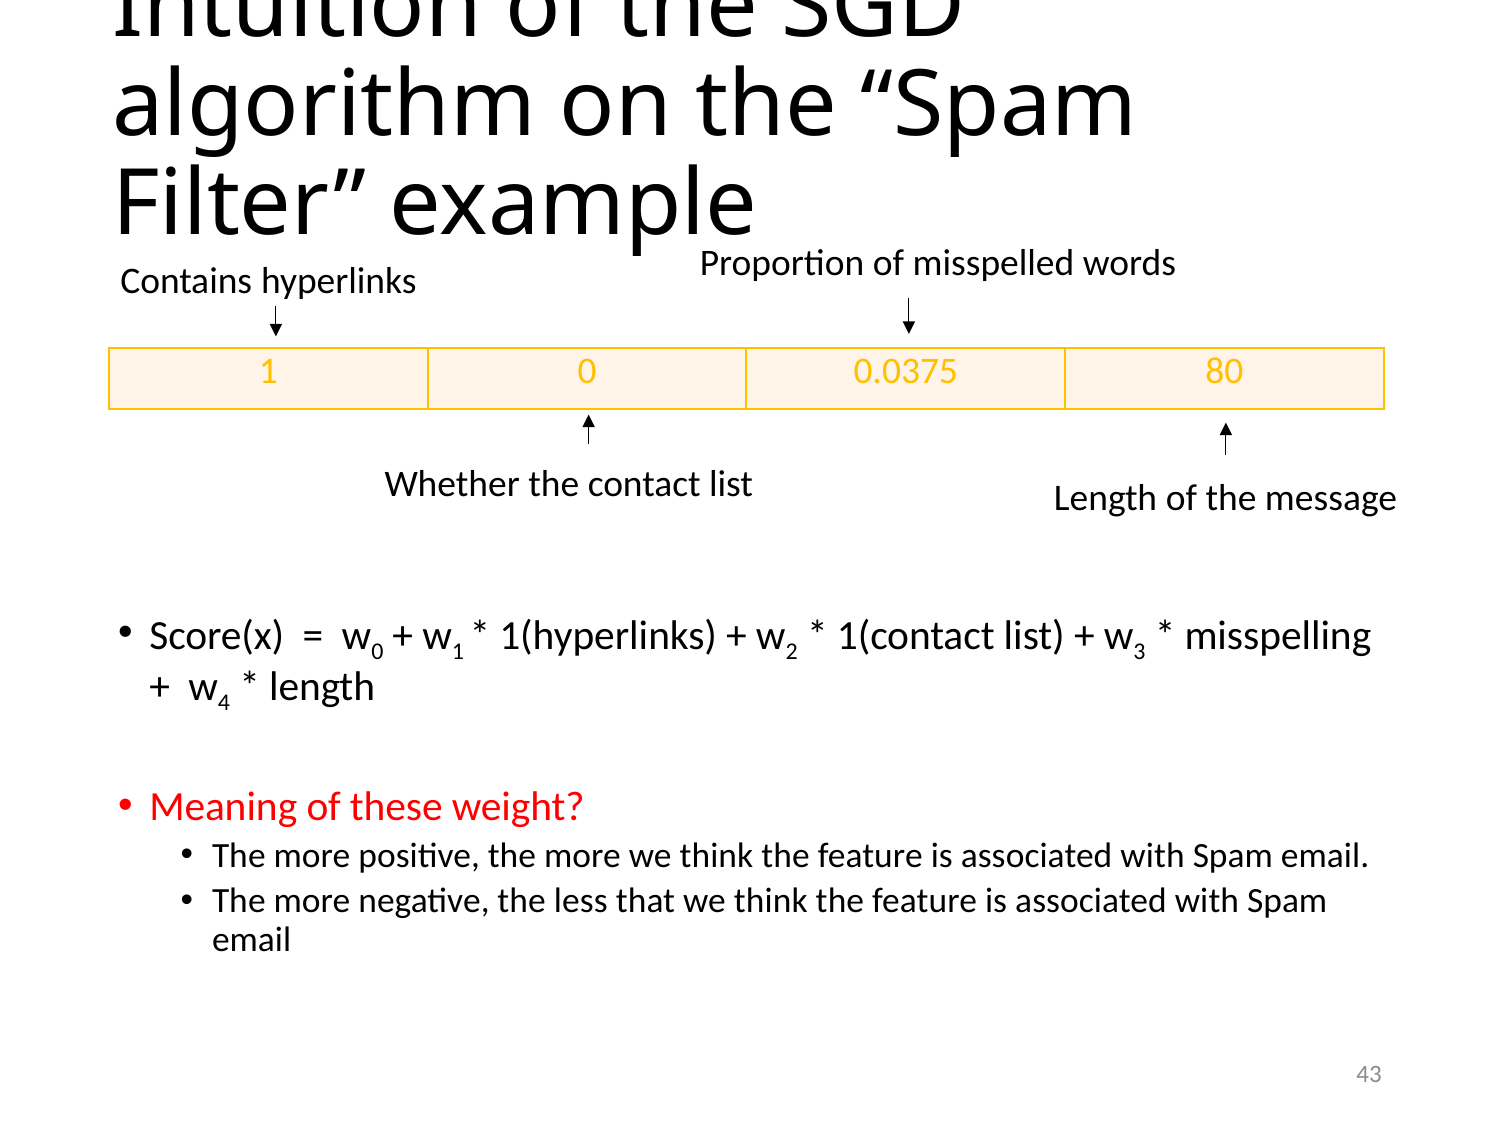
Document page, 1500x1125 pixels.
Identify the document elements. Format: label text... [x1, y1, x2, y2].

text_box Whether the contact list [369, 451, 768, 511]
table_header 0 [429, 349, 745, 408]
title Intuition of the SGD algorithm on the “Spam Filter” example [97, 0, 1392, 215]
table_header 0.0375 [747, 349, 1064, 408]
table_header 1 [110, 349, 427, 408]
text_box Length of the message [1039, 465, 1413, 526]
text_box Proportion of misspelled words [685, 230, 1192, 291]
text_box Contains hyperlinks [105, 248, 432, 309]
table_header 80 [1066, 349, 1383, 408]
list Score(x) = w0 + w1 * 1(hyperlinks) + w2 * 1(contact list) + w3 * misspelling + w4 * length Meaning of these weight? The more positive, the more we think the feature is associated with Spam email. The more negative, the less that we think the feature is associated with Spam email [103, 299, 1397, 1014]
slide_number 43 [1059, 1042, 1397, 1103]
